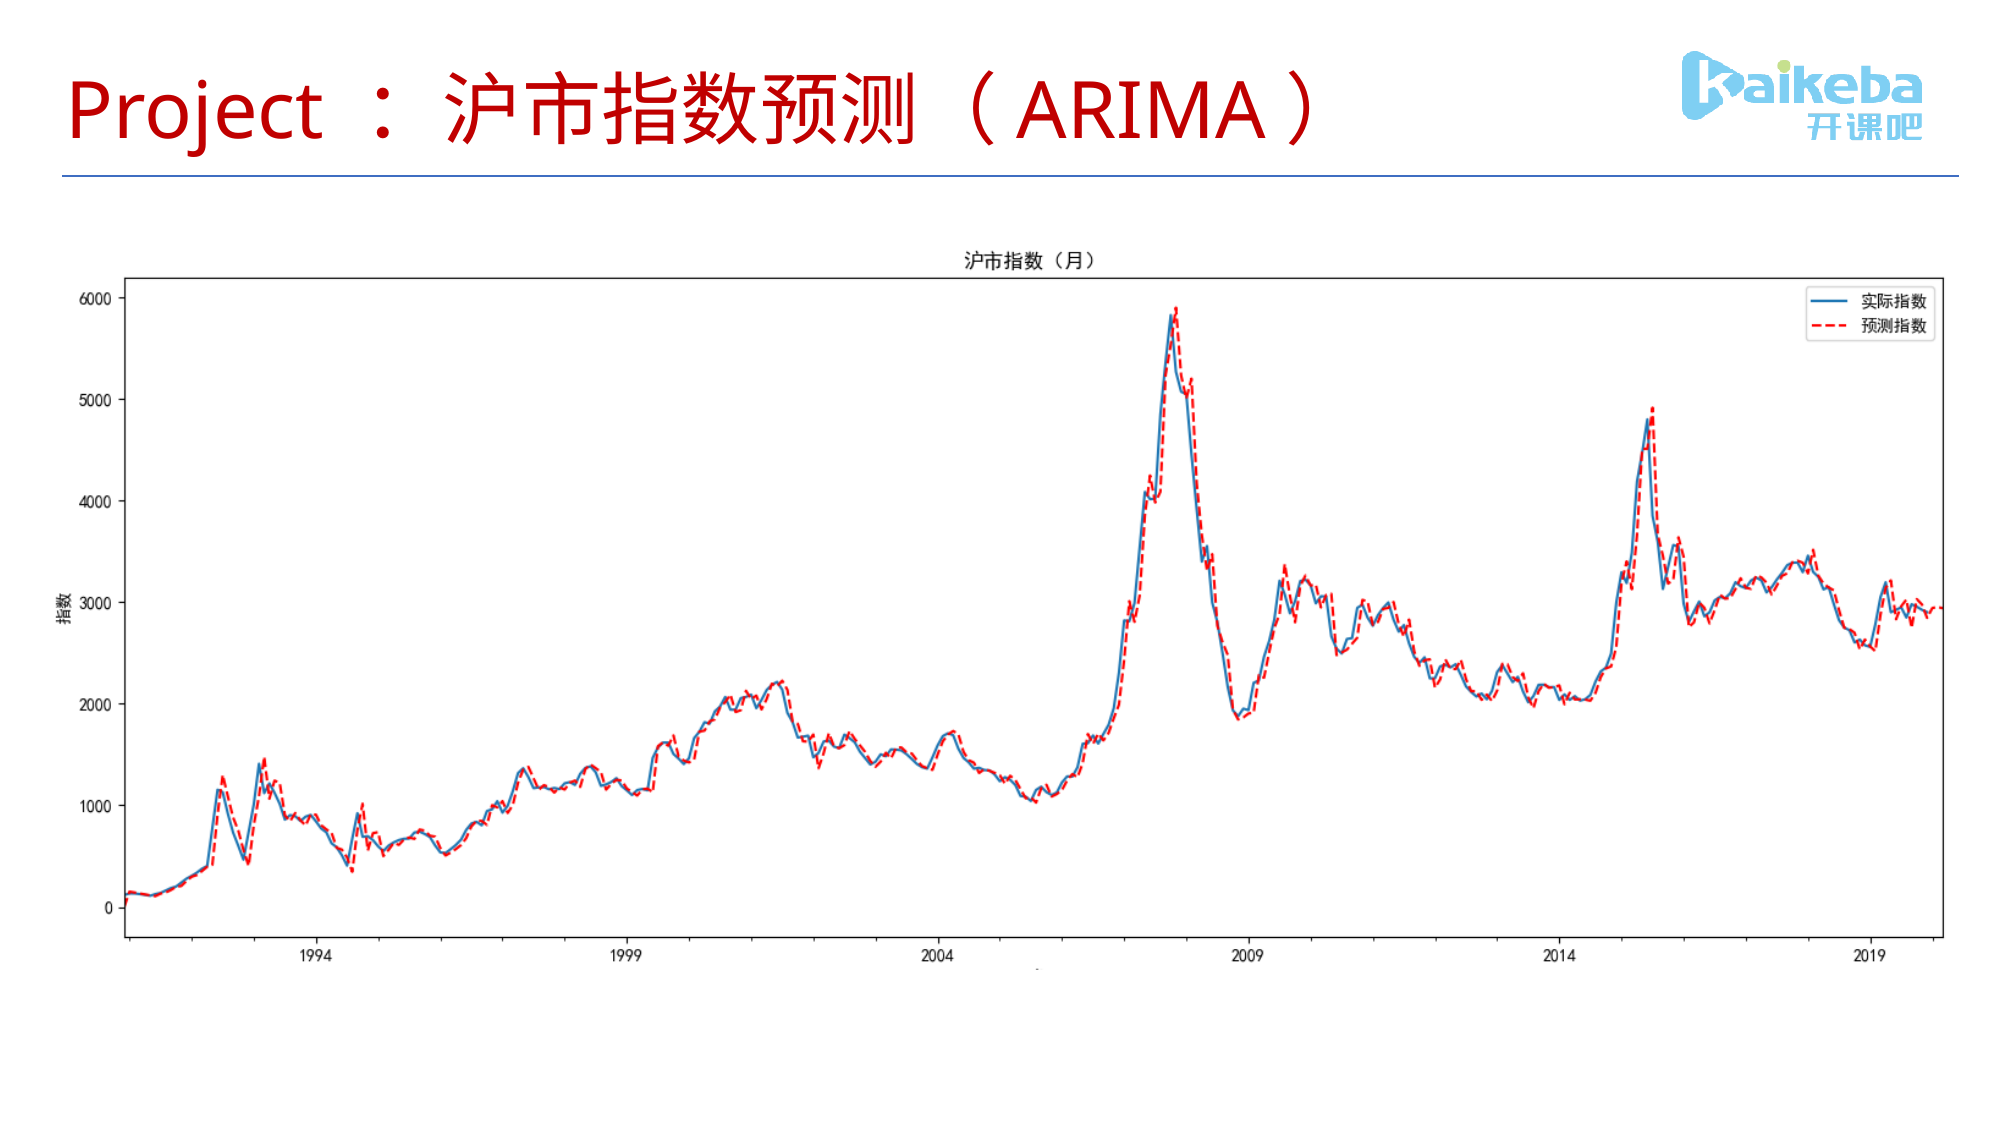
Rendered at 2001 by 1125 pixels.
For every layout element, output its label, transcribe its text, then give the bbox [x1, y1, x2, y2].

title Project ：沪市指数预测（ARIMA） [57, 59, 1728, 167]
picture [45, 246, 1955, 970]
